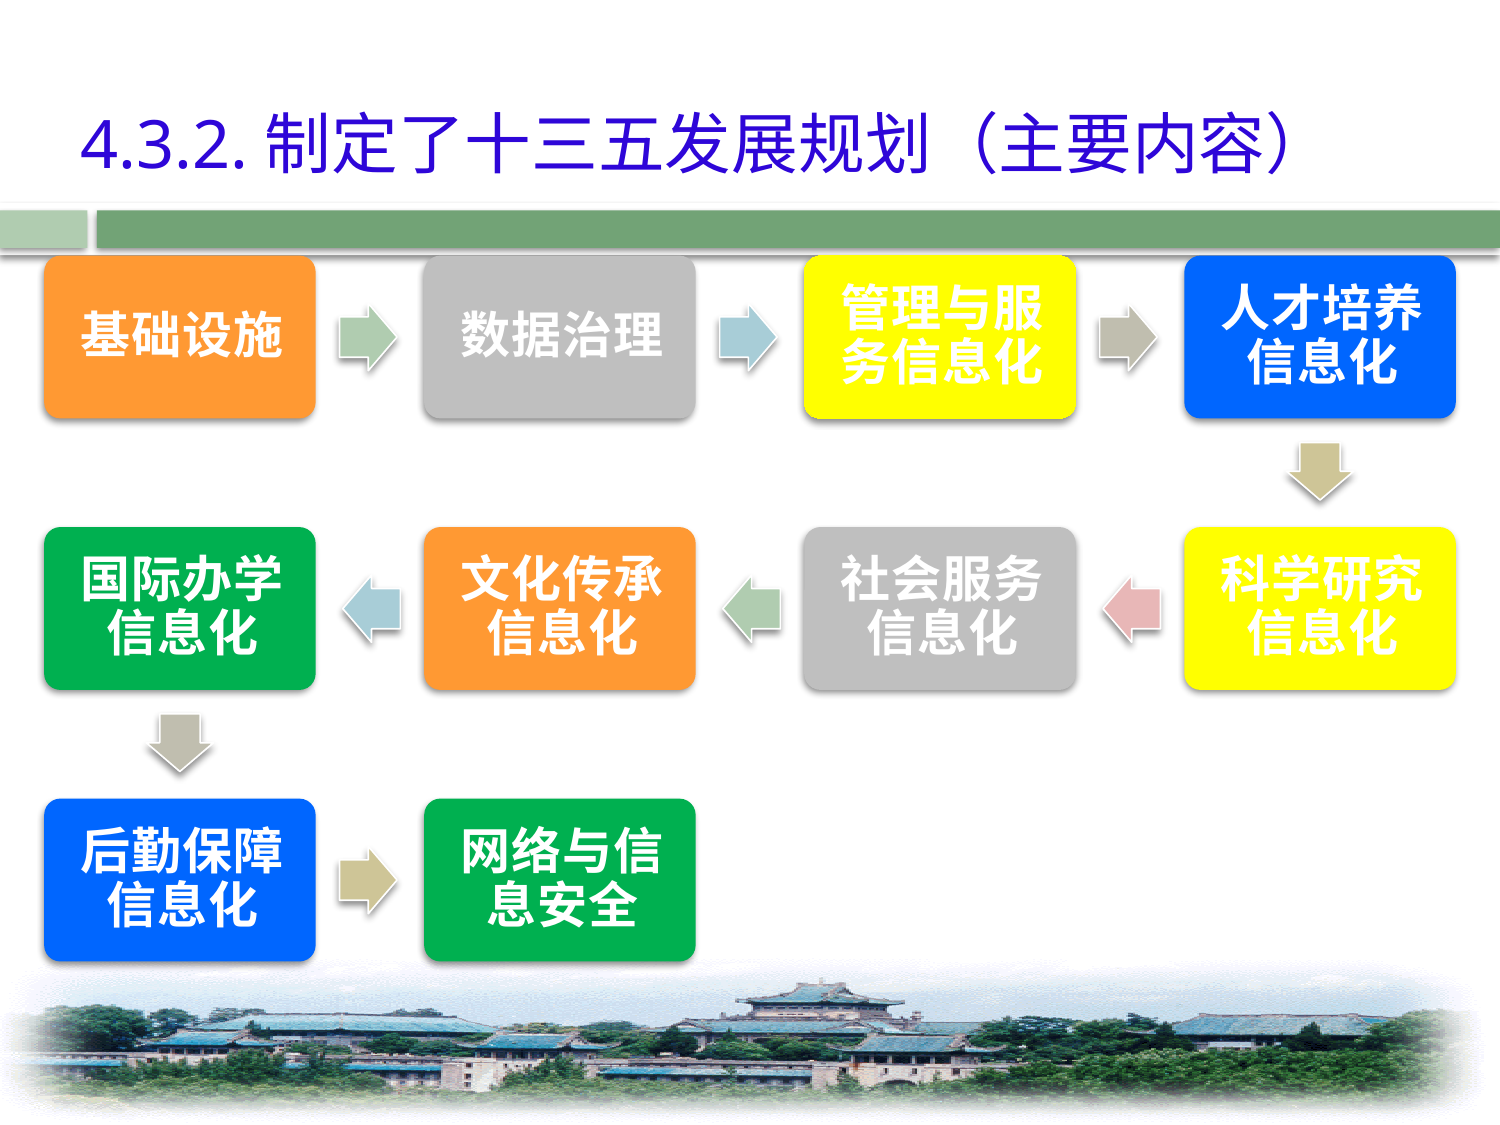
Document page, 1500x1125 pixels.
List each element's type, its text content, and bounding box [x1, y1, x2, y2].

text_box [35, 254, 1465, 962]
title 4.3.2.制定了十三五发展规划（主要内容） [64, 89, 1416, 195]
picture [0, 949, 1500, 1125]
